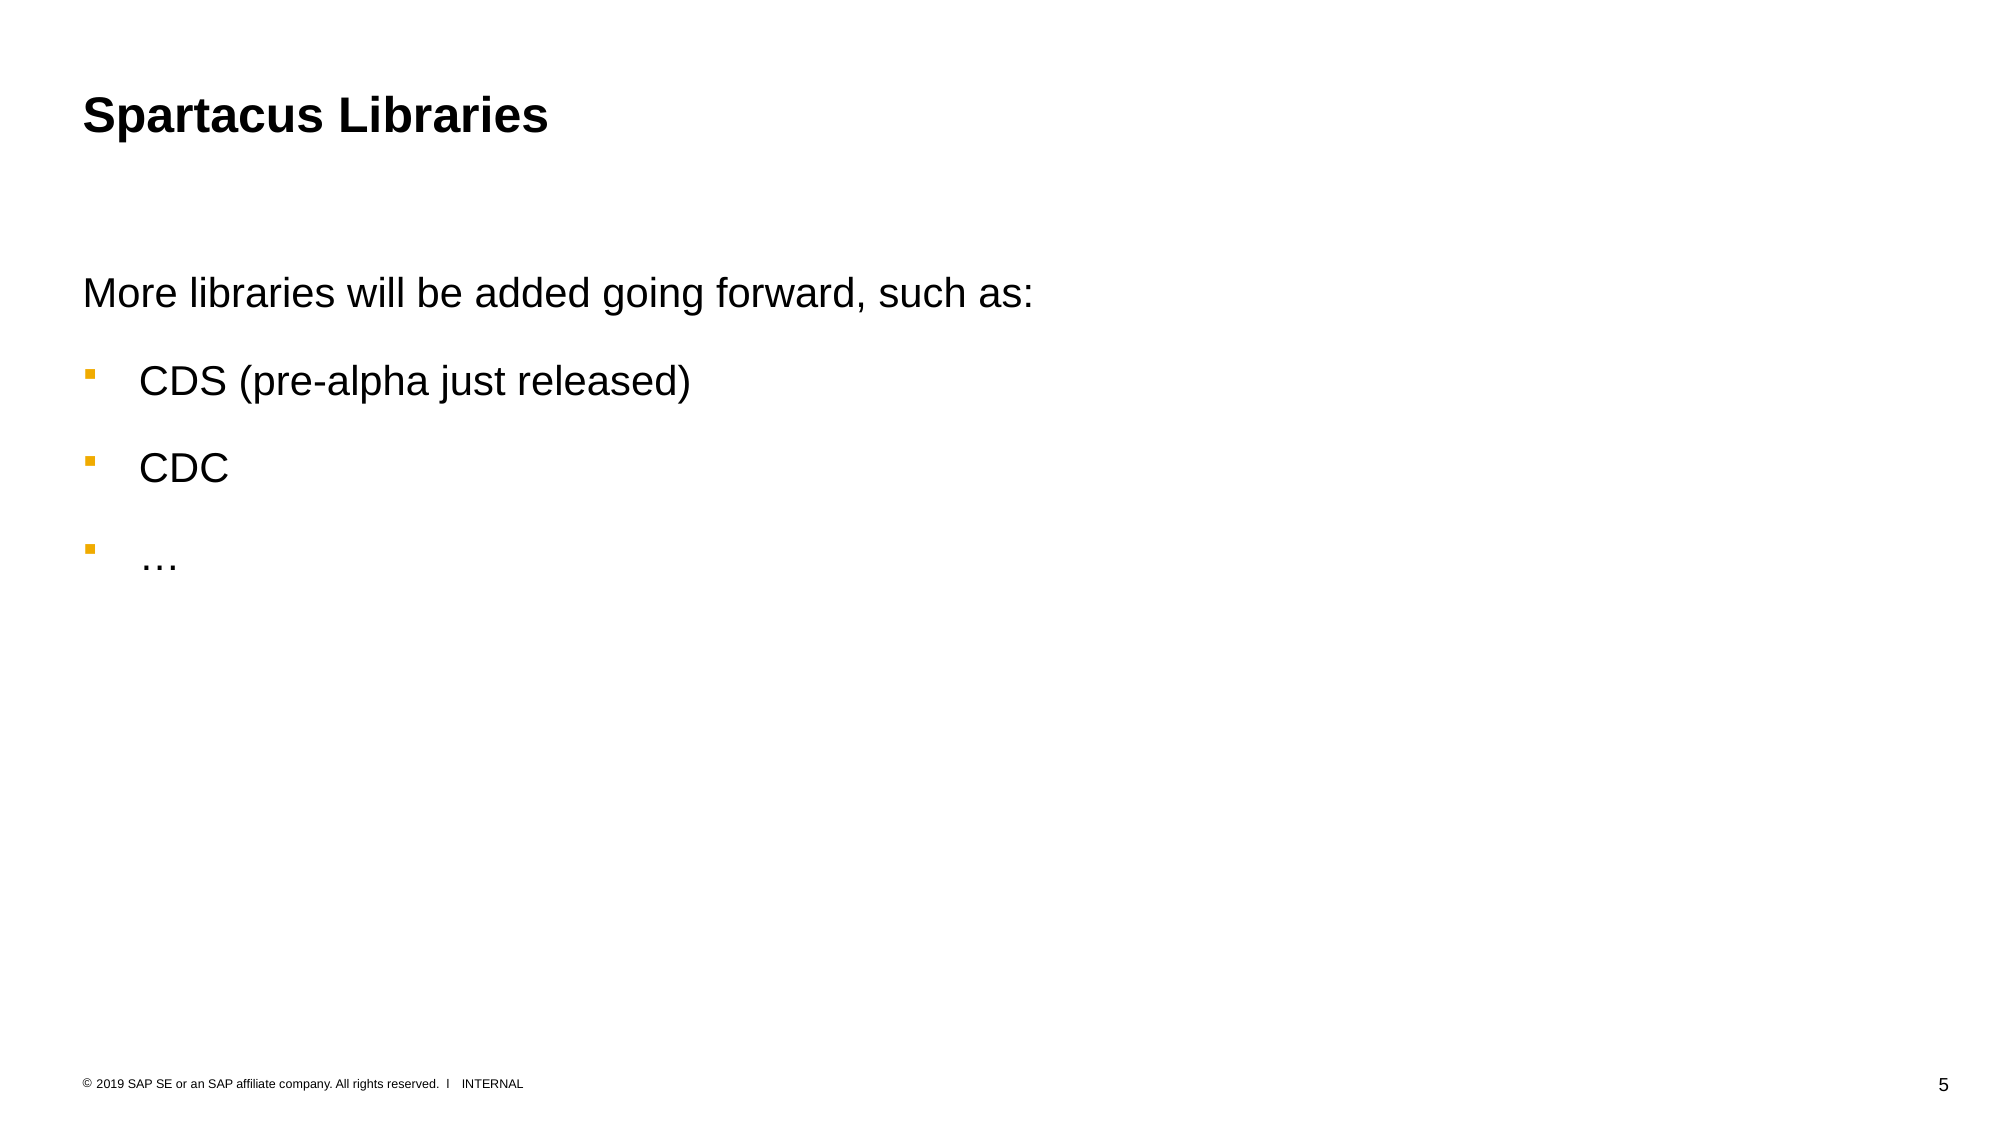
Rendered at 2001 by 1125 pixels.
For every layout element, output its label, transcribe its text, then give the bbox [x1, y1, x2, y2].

title Spartacus Libraries [82, 82, 1918, 144]
list More libraries will be added going forward, such as: CDS (pre-alpha just released) CDC … [82, 265, 1918, 1040]
